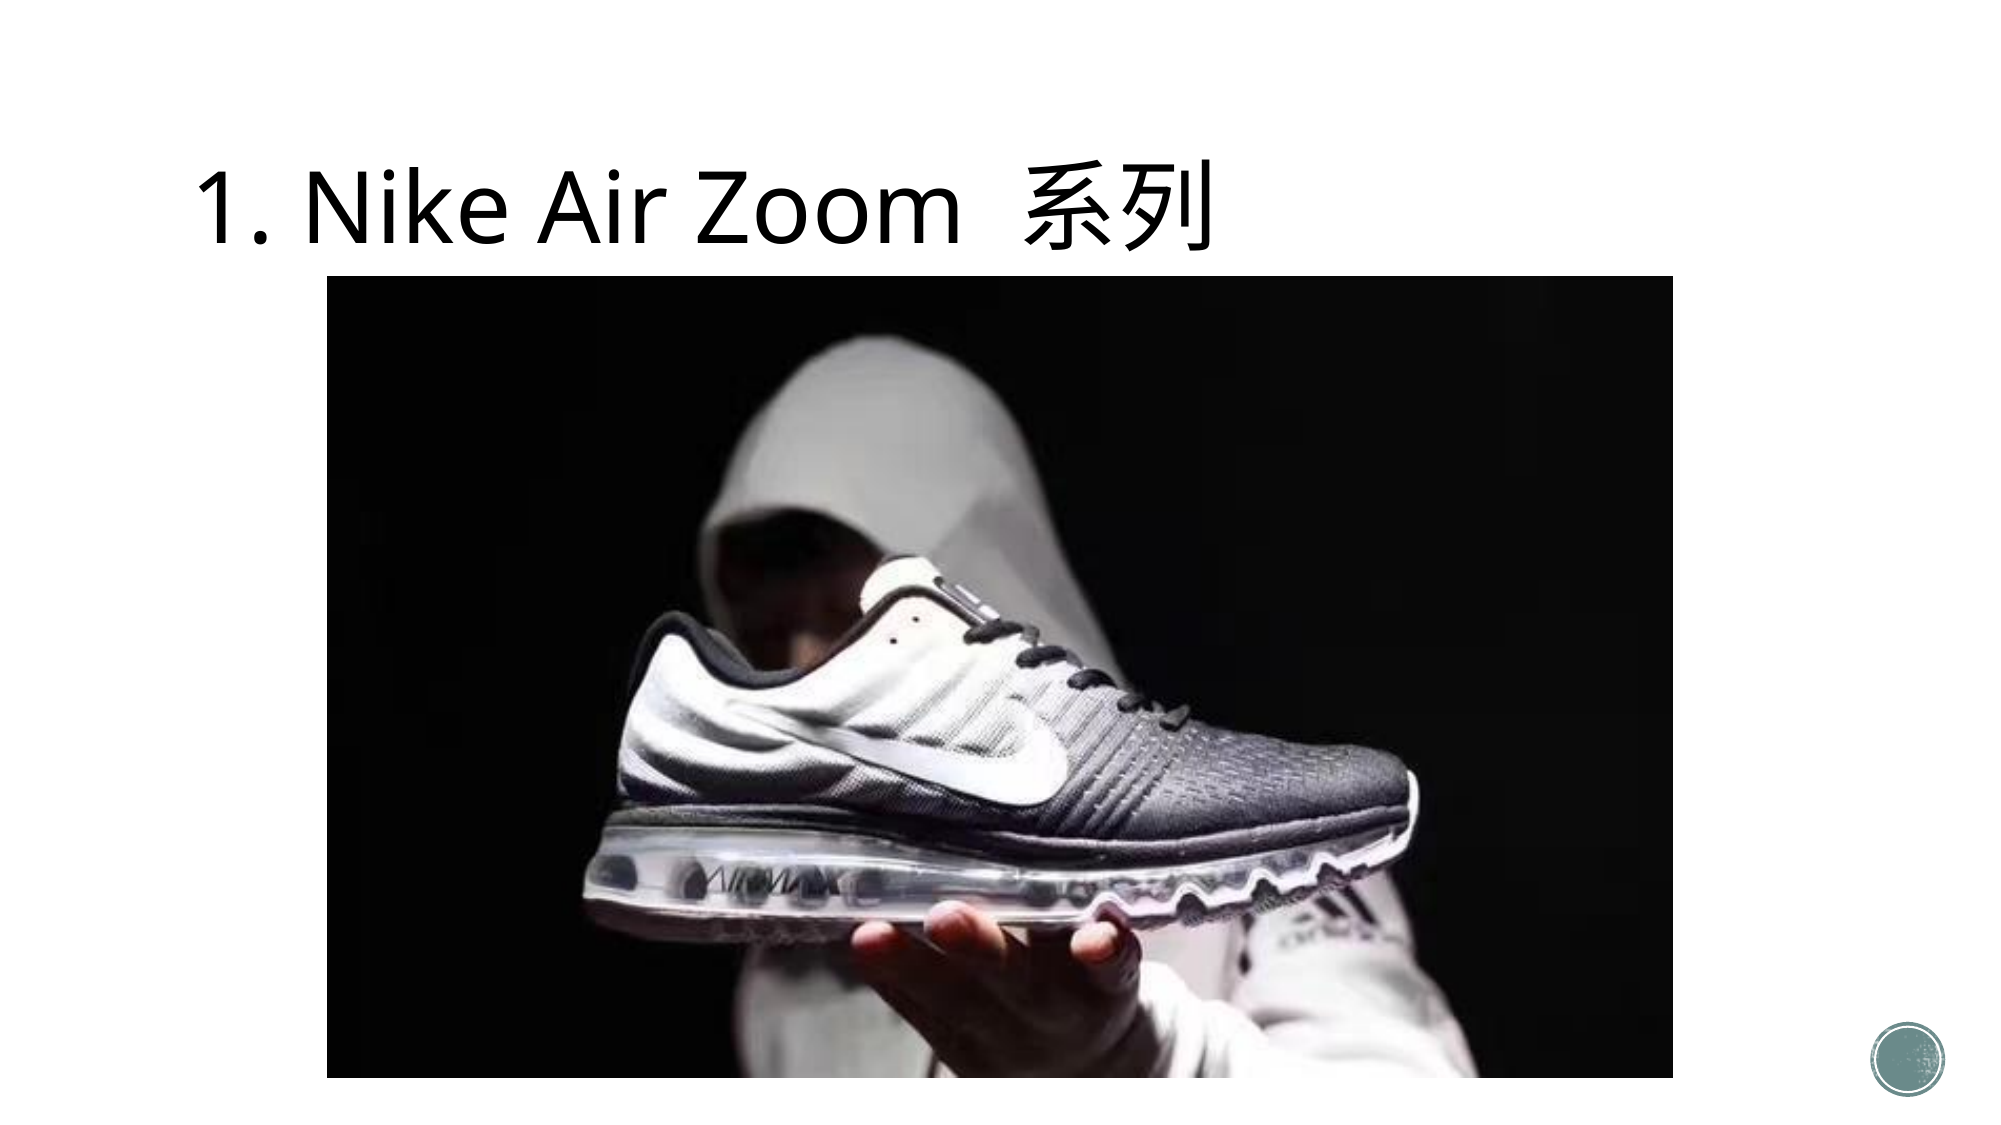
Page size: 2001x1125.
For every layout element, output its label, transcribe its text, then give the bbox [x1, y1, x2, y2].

picture [327, 276, 1673, 1078]
title 1. Nike Air Zoom 系列 [175, 79, 1826, 344]
